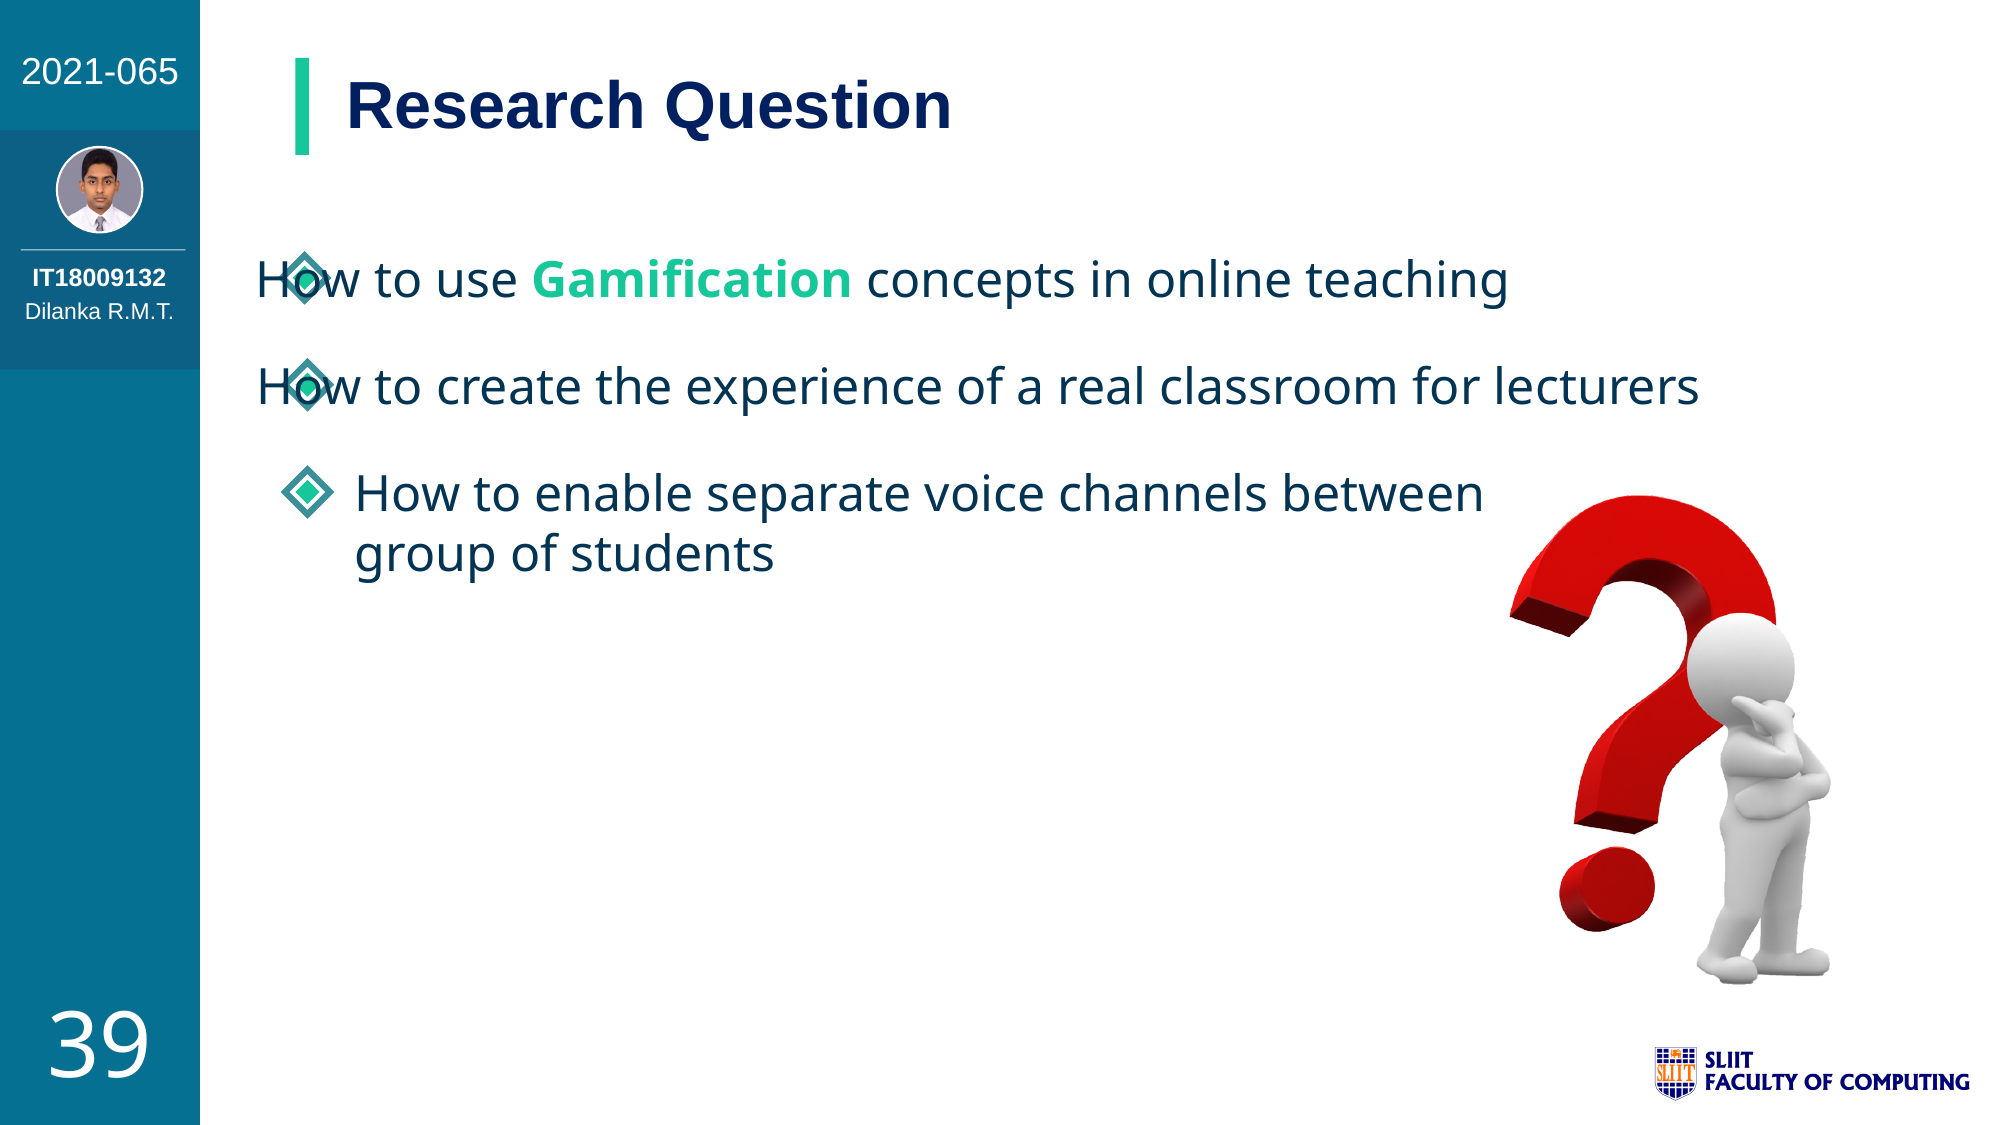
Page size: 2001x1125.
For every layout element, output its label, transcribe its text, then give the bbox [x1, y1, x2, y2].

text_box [288, 239, 1429, 316]
picture [56, 146, 143, 233]
picture [1393, 463, 1983, 1118]
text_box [291, 346, 1618, 423]
text_box IT18009132 [17, 253, 182, 288]
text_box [291, 454, 1543, 591]
text_box 39 [32, 977, 168, 1103]
text_box Dilanka R.M.T. [9, 288, 190, 331]
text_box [295, 54, 972, 155]
